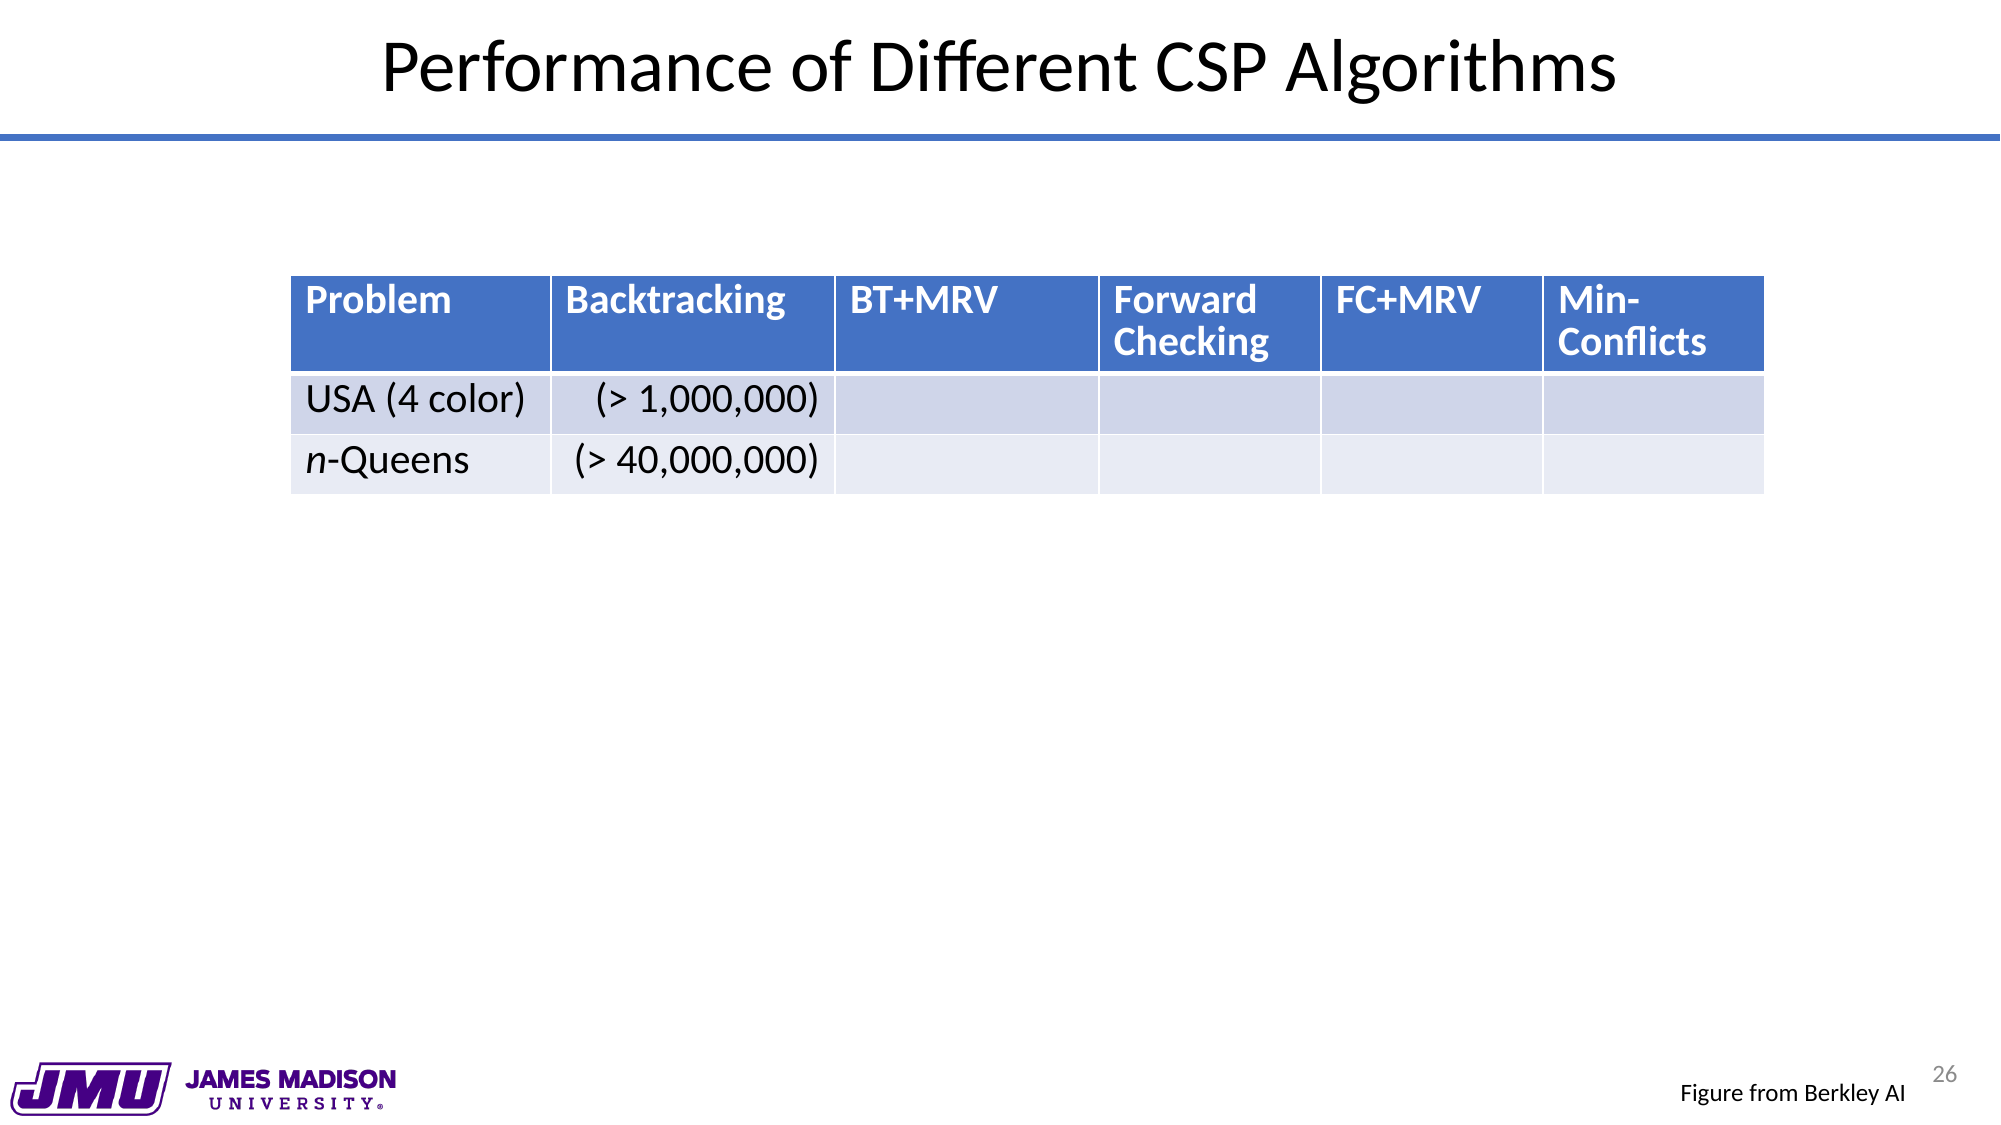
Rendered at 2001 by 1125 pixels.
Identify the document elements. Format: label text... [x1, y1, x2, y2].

table_cell (> 1,000,000) [552, 376, 834, 434]
table_cell USA (4 color) [291, 376, 550, 434]
table_header FC+MRV [1322, 276, 1542, 371]
table_cell [836, 376, 1098, 434]
table_cell [1100, 376, 1320, 434]
text_box Figure from Berkley AI [1623, 1072, 1922, 1114]
table_header Forward Checking [1100, 276, 1320, 371]
table_header BT+MRV [836, 276, 1098, 371]
table_header Min-Conflicts [1544, 276, 1764, 371]
picture [0, 1042, 410, 1125]
slide_number 26 [1870, 1042, 1973, 1103]
table_cell [1544, 376, 1764, 434]
table_cell [836, 435, 1098, 494]
table_cell [1322, 376, 1542, 434]
table_cell [1100, 435, 1320, 494]
table_header Backtracking [552, 276, 834, 371]
table_cell [1322, 435, 1542, 494]
text_box Performance of Different CSP Algorithms [0, 0, 2000, 134]
table_cell [1544, 435, 1764, 494]
table_header Problem [291, 276, 550, 371]
table_cell n-Queens [291, 435, 550, 494]
table_cell (> 40,000,000) [552, 435, 834, 494]
